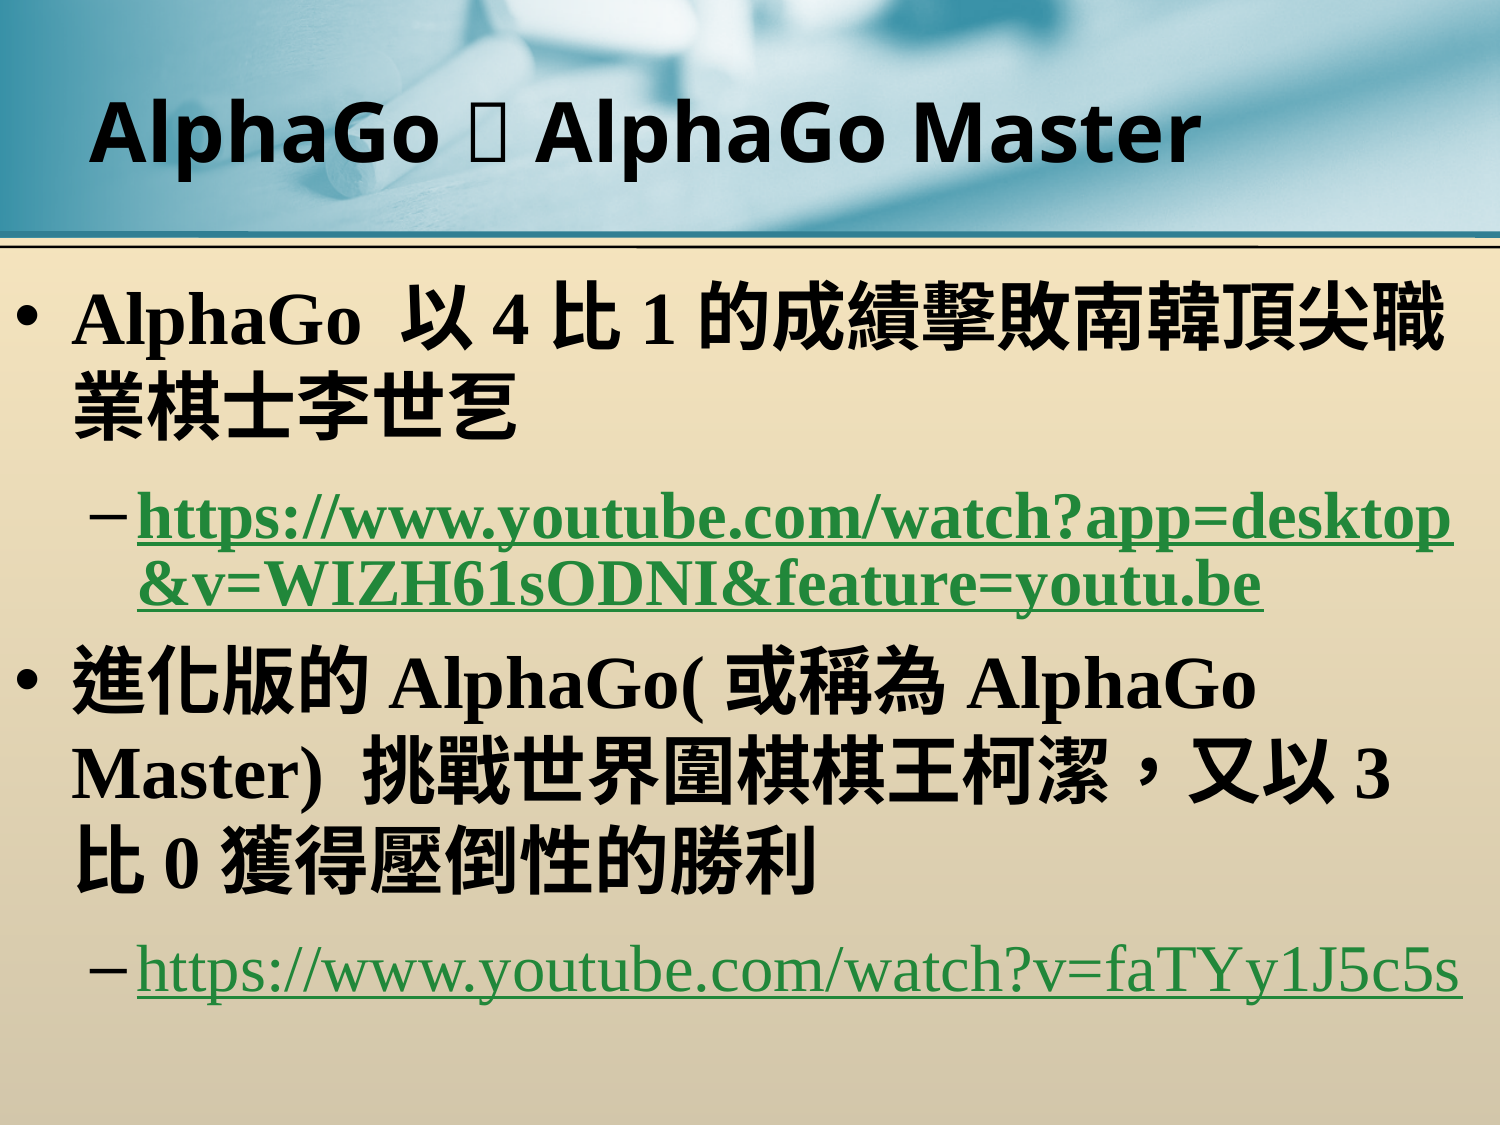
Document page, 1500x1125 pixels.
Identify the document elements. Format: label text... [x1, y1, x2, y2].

title AlphaGo  AlphaGo Master [75, 24, 1425, 233]
list AlphaGo 以4比1的成績擊敗南韓頂尖職業棋士李世乭 https://www.youtube.com/watch?app=desktop&v=WIZH61sODNI&feature=youtu.be 進化版的AlphaGo(或稱為AlphaGo Master) 挑戰世界圍棋棋王柯潔，又以3比0獲得壓倒性的勝利 https://www.youtube.com/watch?v=faTYy1J5c5s [0, 262, 1483, 1100]
